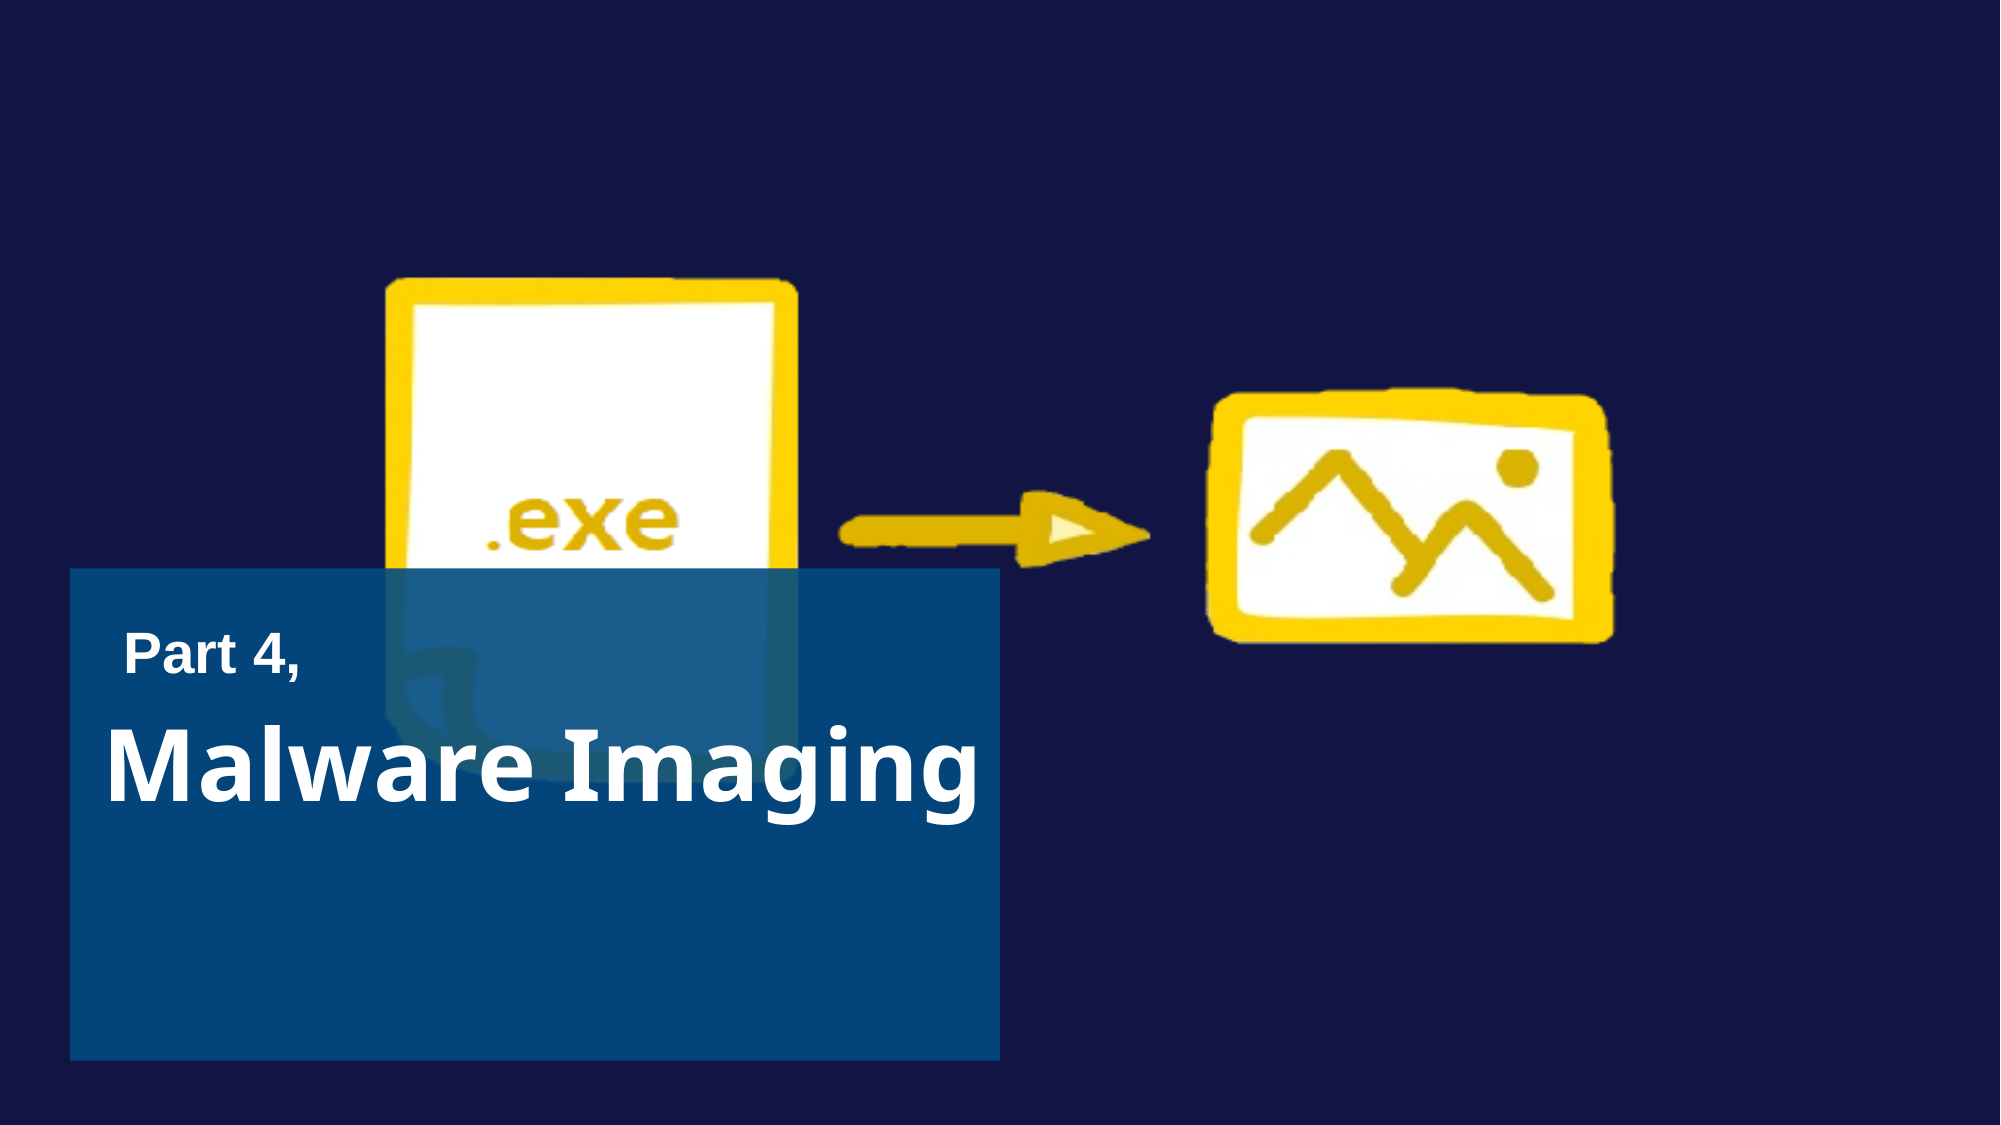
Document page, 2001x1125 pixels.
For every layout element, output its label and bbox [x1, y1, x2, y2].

picture [0, 0, 2000, 1125]
text_box [69, 568, 1000, 1061]
